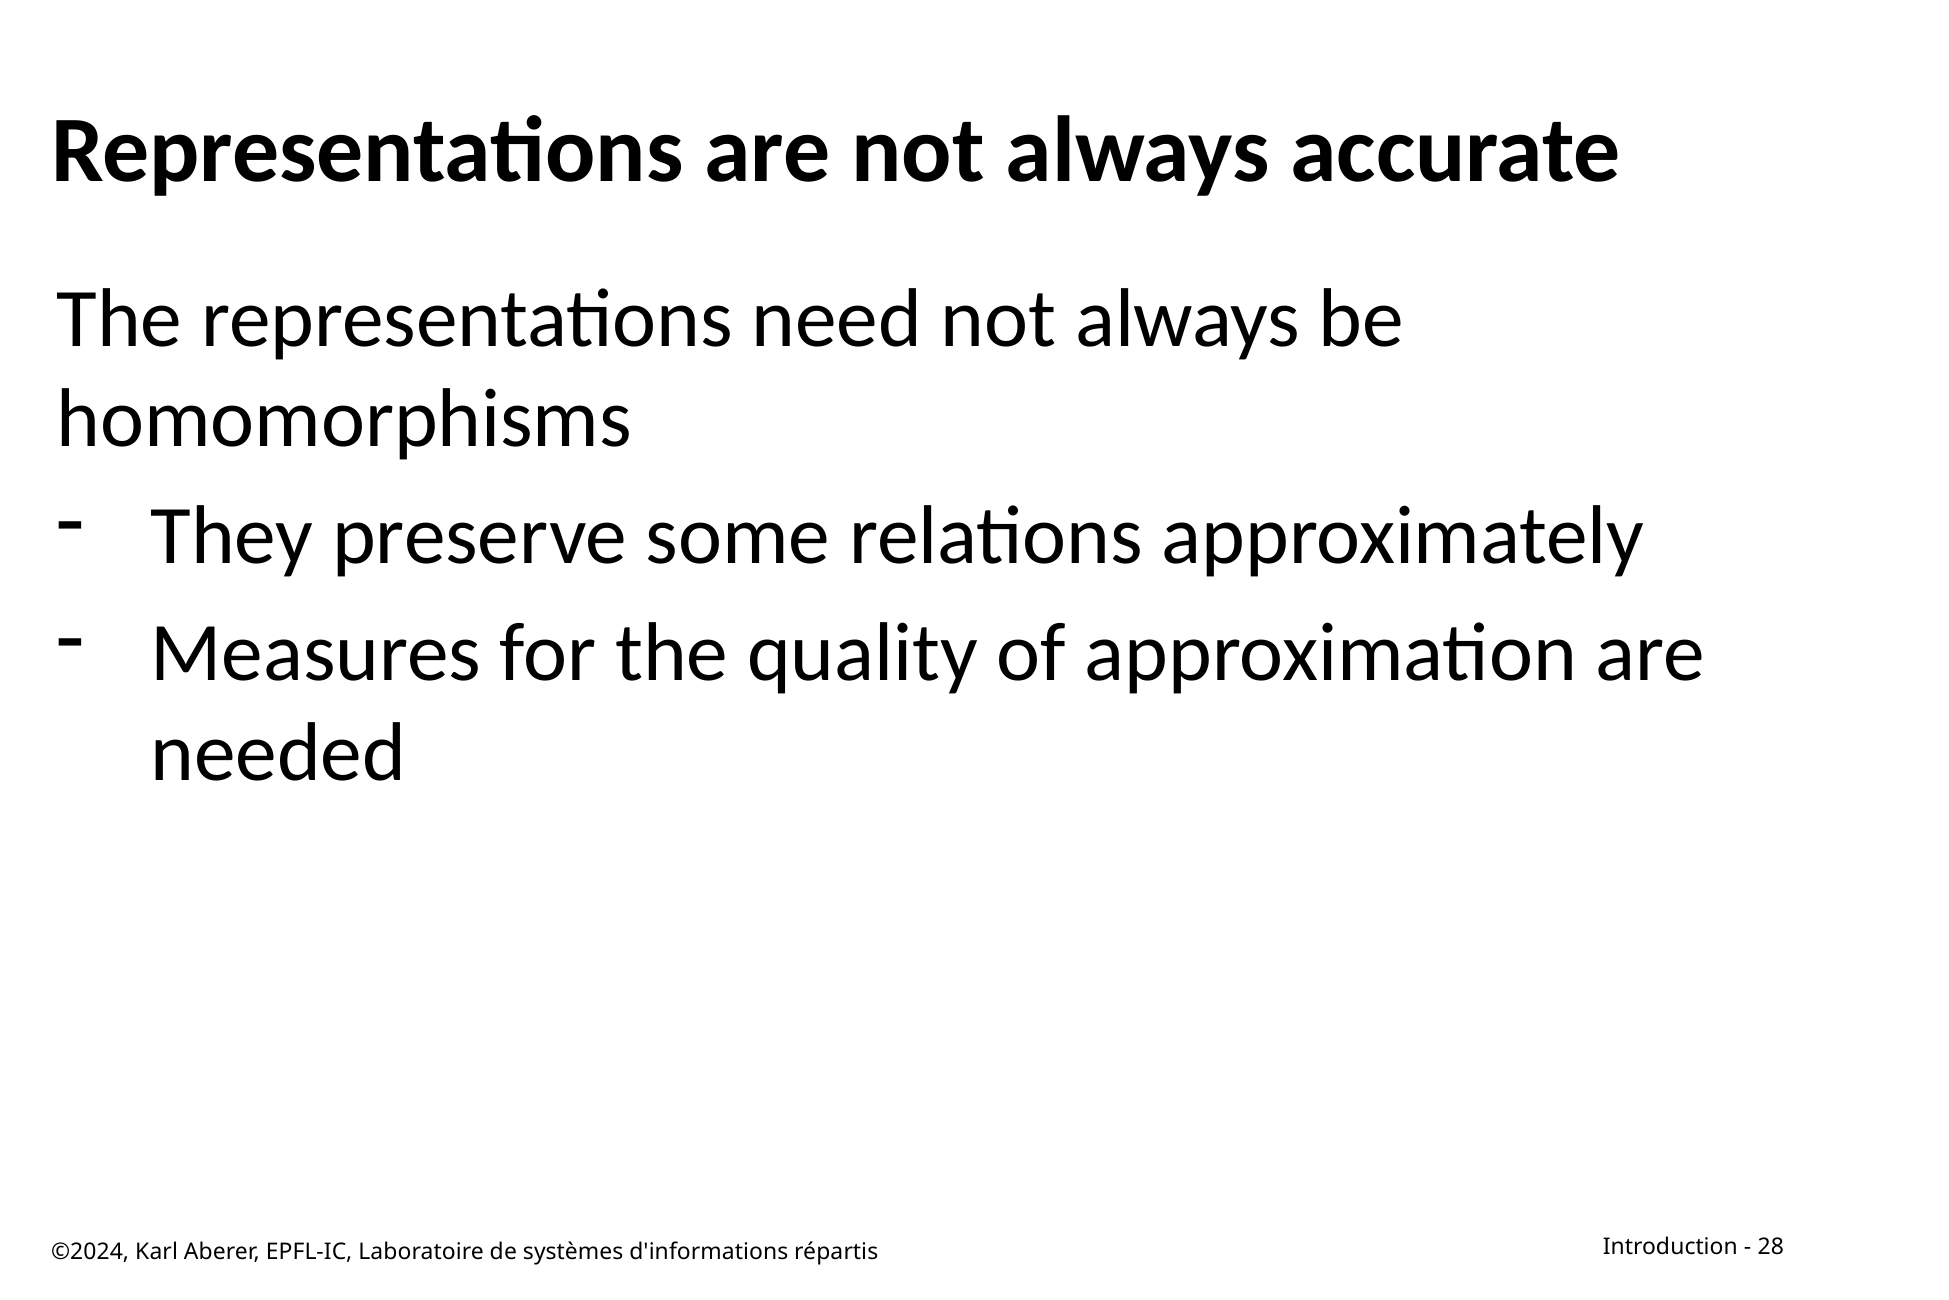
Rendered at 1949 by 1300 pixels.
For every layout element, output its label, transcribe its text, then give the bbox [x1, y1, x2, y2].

title Representations are not always accurate [32, 57, 1803, 232]
footer ©2024, Karl Aberer, EPFL-IC, Laboratoire de systèmes d'informations répartis [32, 1227, 1284, 1271]
list The representations need not always be homomorphisms They preserve some relations approximately Measures for the quality of approximation are needed [37, 253, 1809, 1208]
